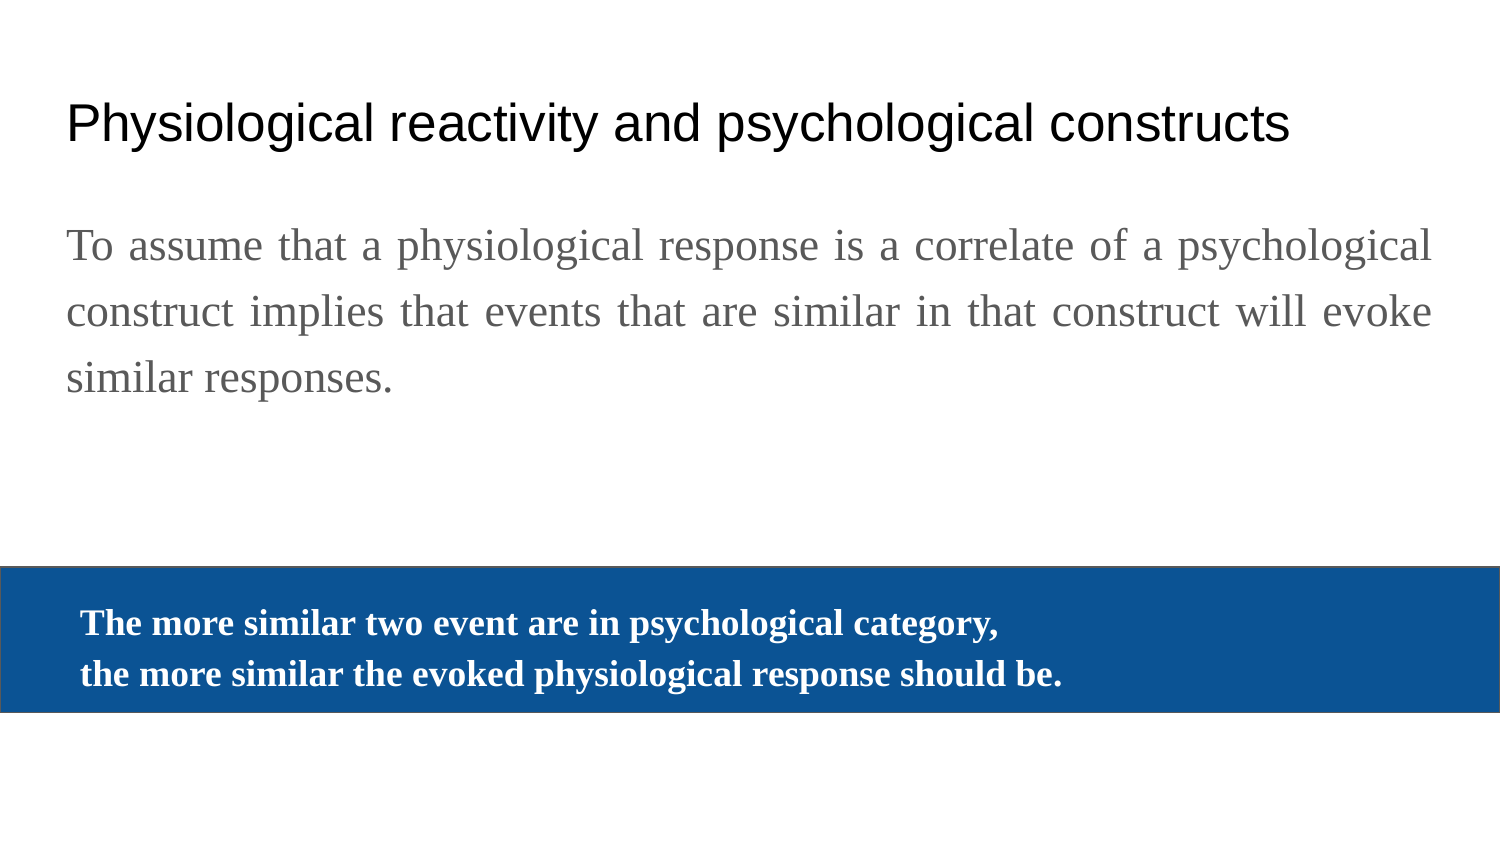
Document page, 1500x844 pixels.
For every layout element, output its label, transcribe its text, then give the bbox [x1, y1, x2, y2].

title Physiological reactivity and psychological constructs [51, 72, 1449, 167]
text_box The more similar two event are in psychological category, the more similar the evoked physiological response should be. [64, 575, 1384, 710]
list To assume that a physiological response is a correlate of a psychological construct implies that events that are similar in that construct will evoke similar responses. [51, 189, 1449, 449]
text_box [0, 566, 1500, 713]
